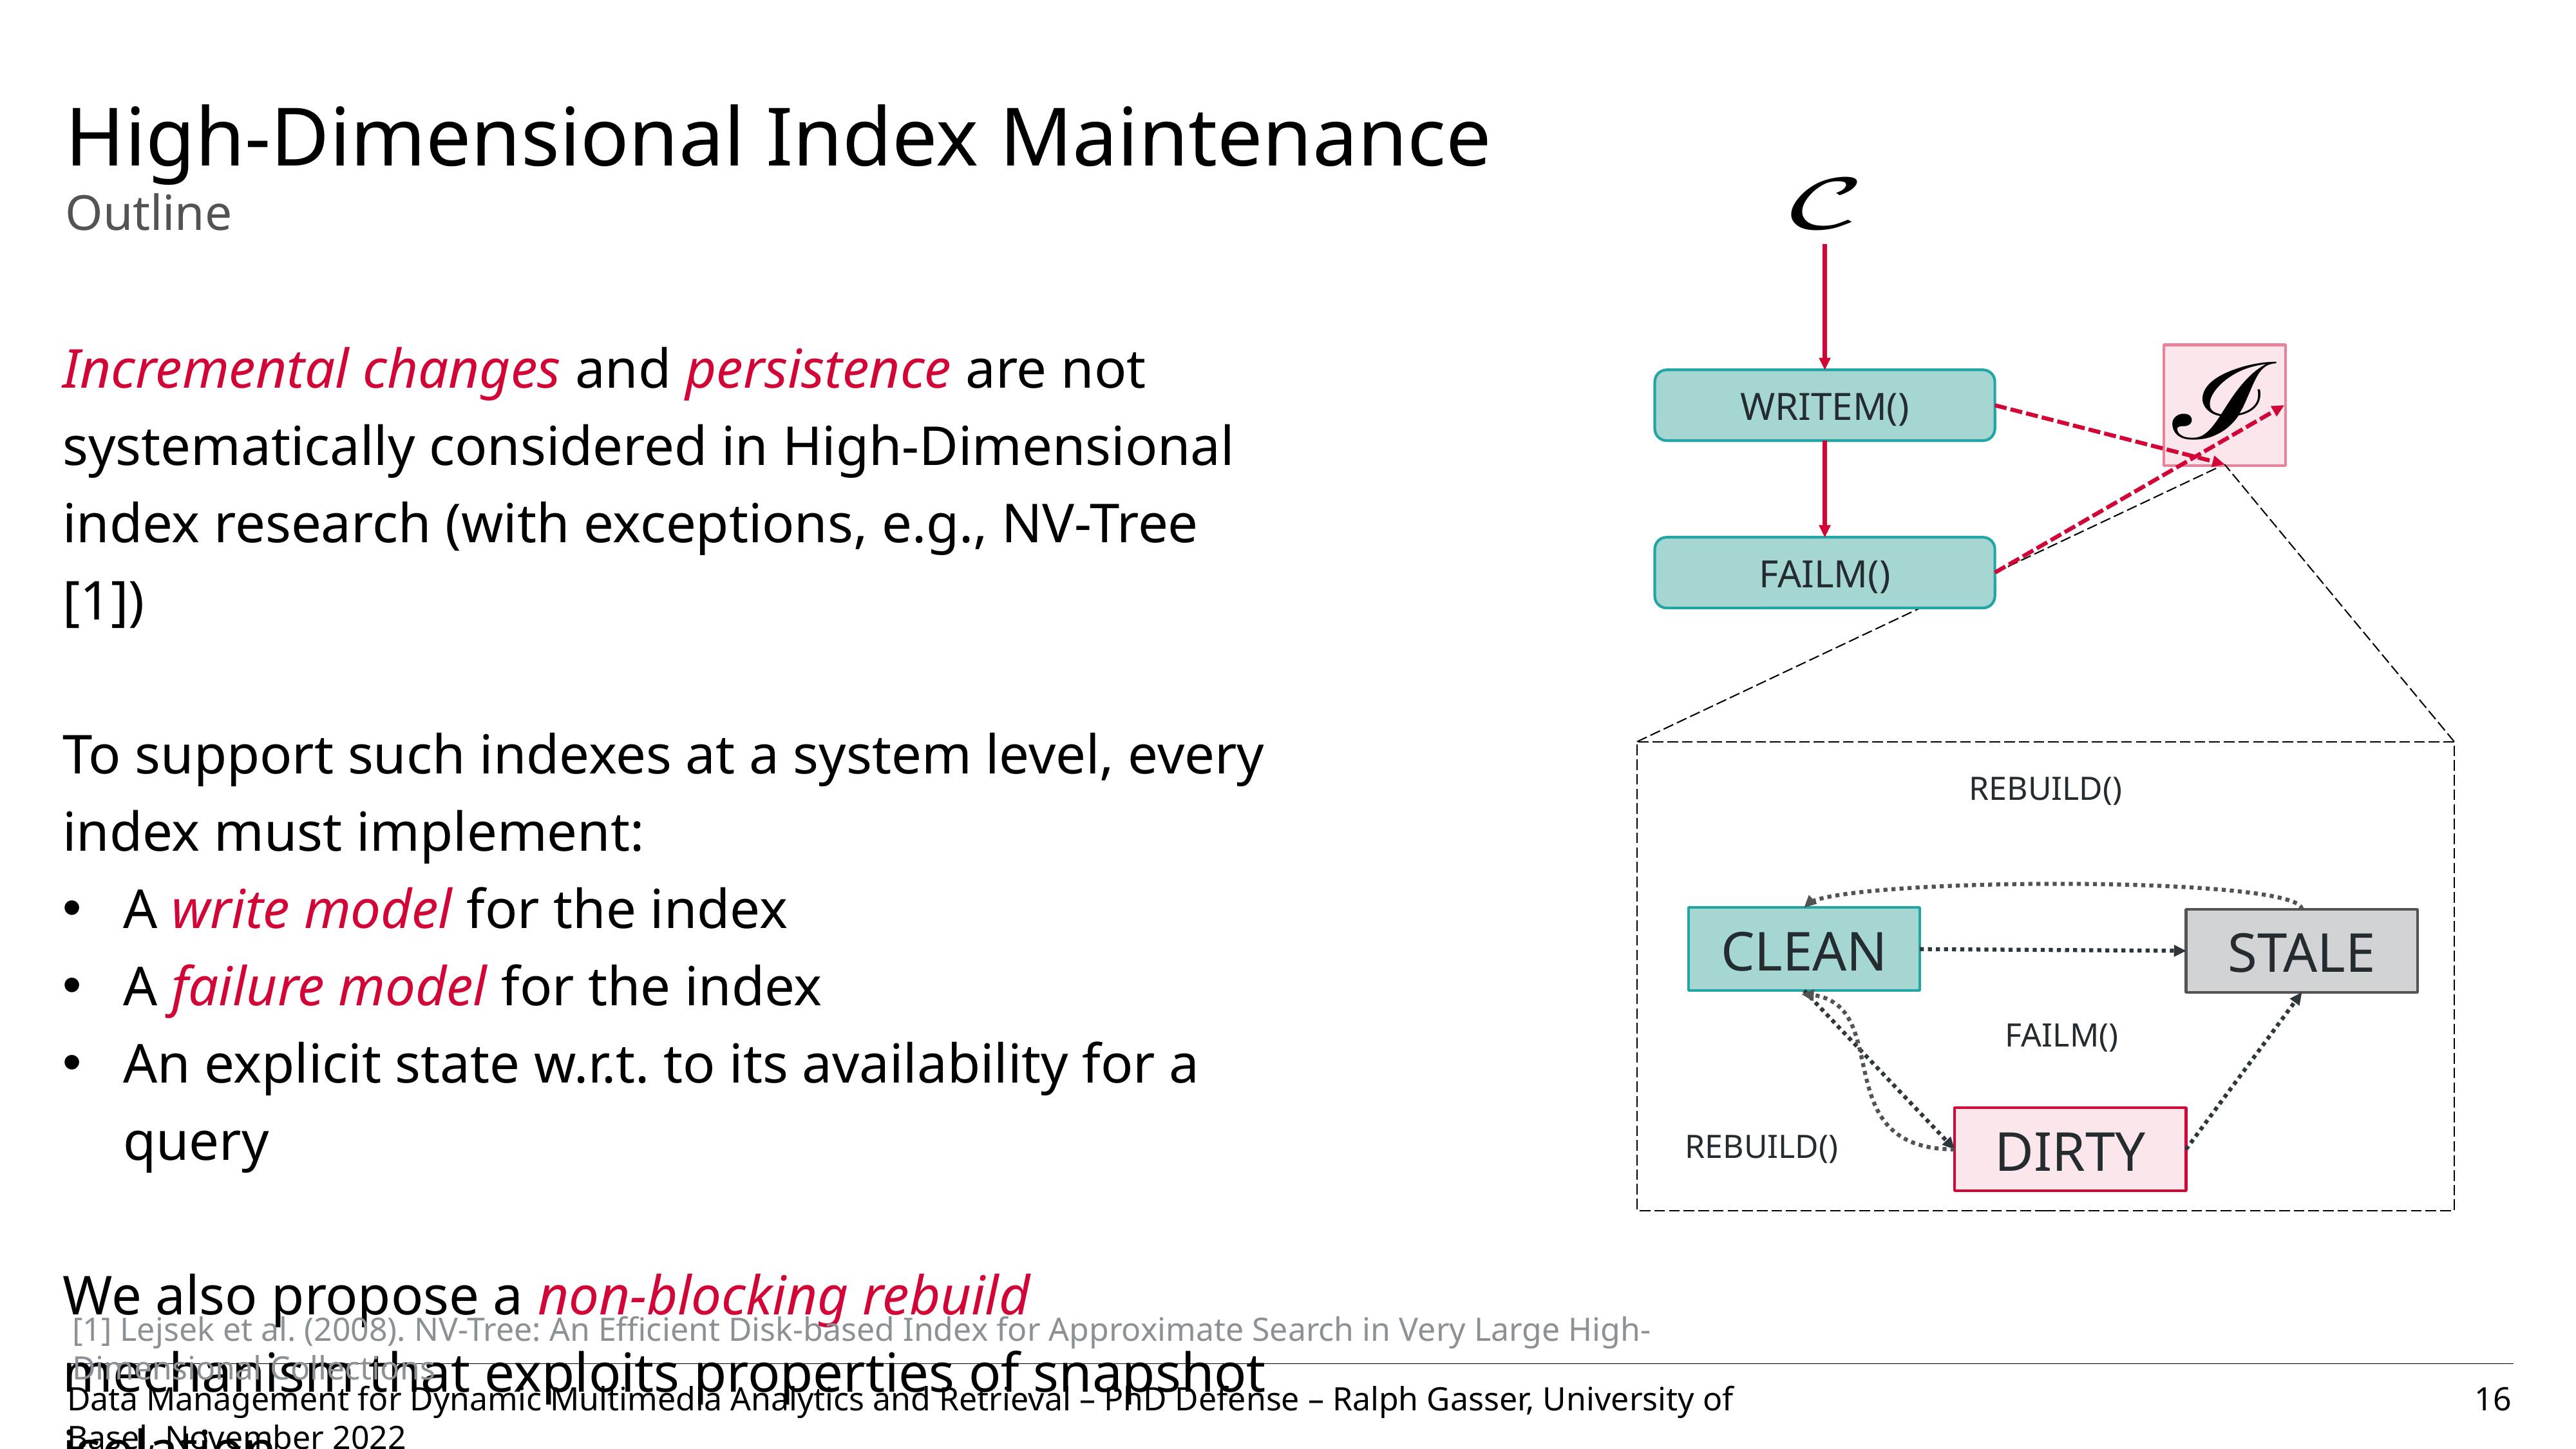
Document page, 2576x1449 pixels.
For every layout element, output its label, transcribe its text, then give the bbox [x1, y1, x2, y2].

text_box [2186, 992, 2302, 1150]
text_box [1994, 446, 2183, 573]
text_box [2054, 949, 2186, 951]
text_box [1636, 464, 2224, 742]
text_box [2224, 464, 2455, 742]
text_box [1919, 949, 2052, 951]
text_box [1801, 994, 1955, 1150]
text_box [1637, 742, 2454, 1211]
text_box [1804, 990, 1955, 994]
title High-Dimensional Index Maintenance Outline [65, 85, 2511, 322]
text_box [1] Lejsek et al. (2008). NV-Tree: An Efficient Disk-based Index for Approximate Search in Very Large High-Dimensional Collections [62, 1304, 1791, 1392]
list Incremental changes and persistence are not systematically considered in High-Dimensional index research (with exceptions, e.g., NV-Tree [1]) To support such indexes at a system level, every index must implement: A write model for the index A failure model for the index An explicit state w.r.t. to its availability for a query We also propose a non-blocking rebuild mechanism that exploits properties of snapshot isolation [62, 321, 1271, 1263]
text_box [2052, 659, 2054, 1157]
slide_number 16 [2343, 1378, 2512, 1418]
